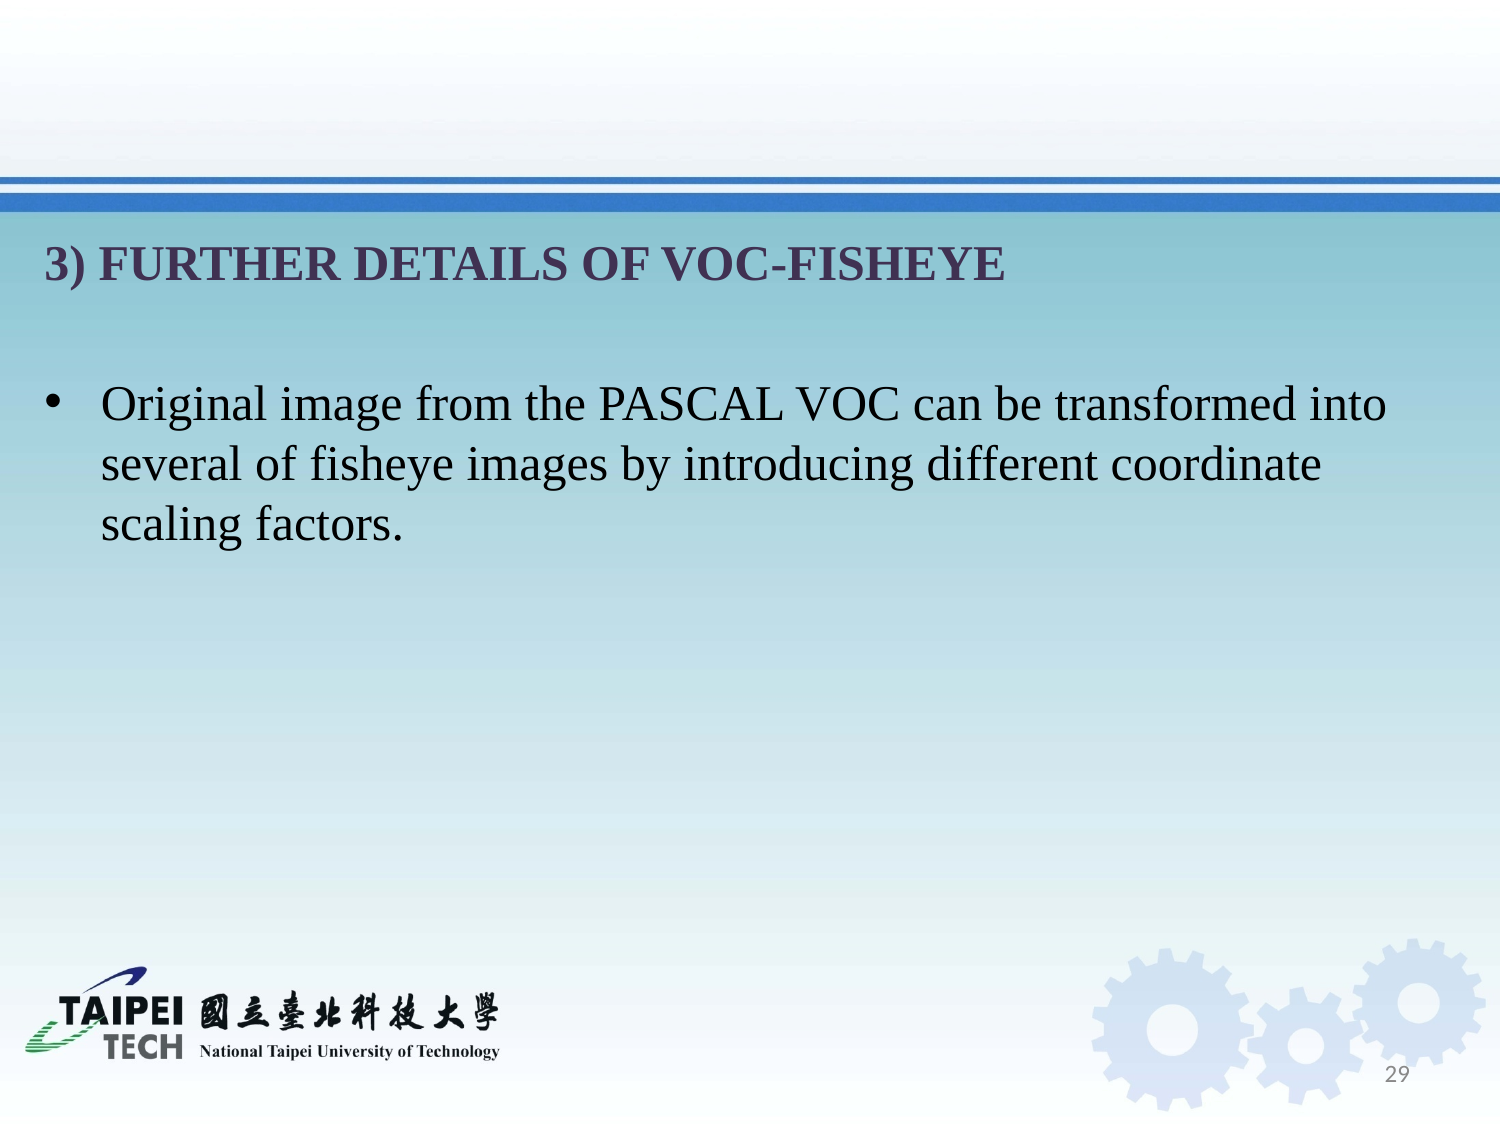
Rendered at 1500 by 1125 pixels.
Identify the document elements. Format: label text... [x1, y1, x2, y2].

list 3) FURTHER DETAILS OF VOC-FISHEYE Original image from the PASCAL VOC can be transformed into several of fisheye images by introducing different coordinate scaling factors. [29, 222, 1471, 988]
slide_number 29 [1074, 1042, 1425, 1103]
picture [0, 0, 1500, 1125]
